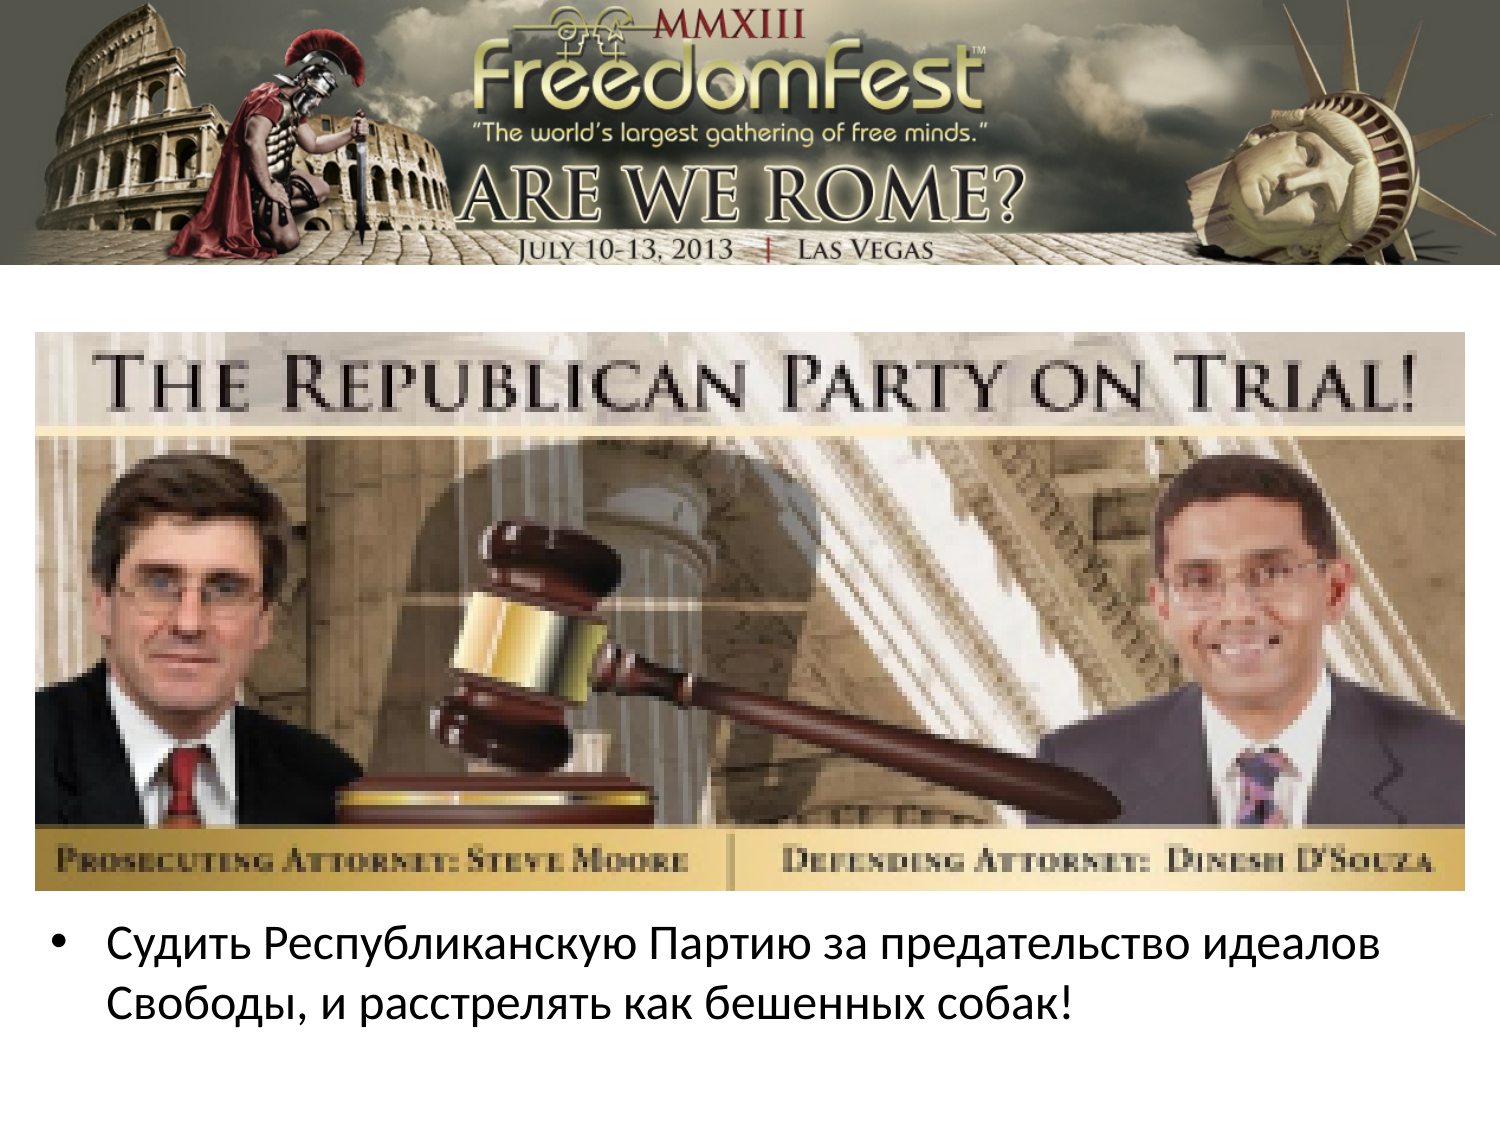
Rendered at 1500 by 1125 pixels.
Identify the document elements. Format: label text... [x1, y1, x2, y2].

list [34, 331, 1466, 891]
picture [0, 0, 1500, 266]
list Судить Республиканскую Партию за предательство идеалов Свободы, и расстрелять как бешенных собак! [35, 902, 1465, 1067]
